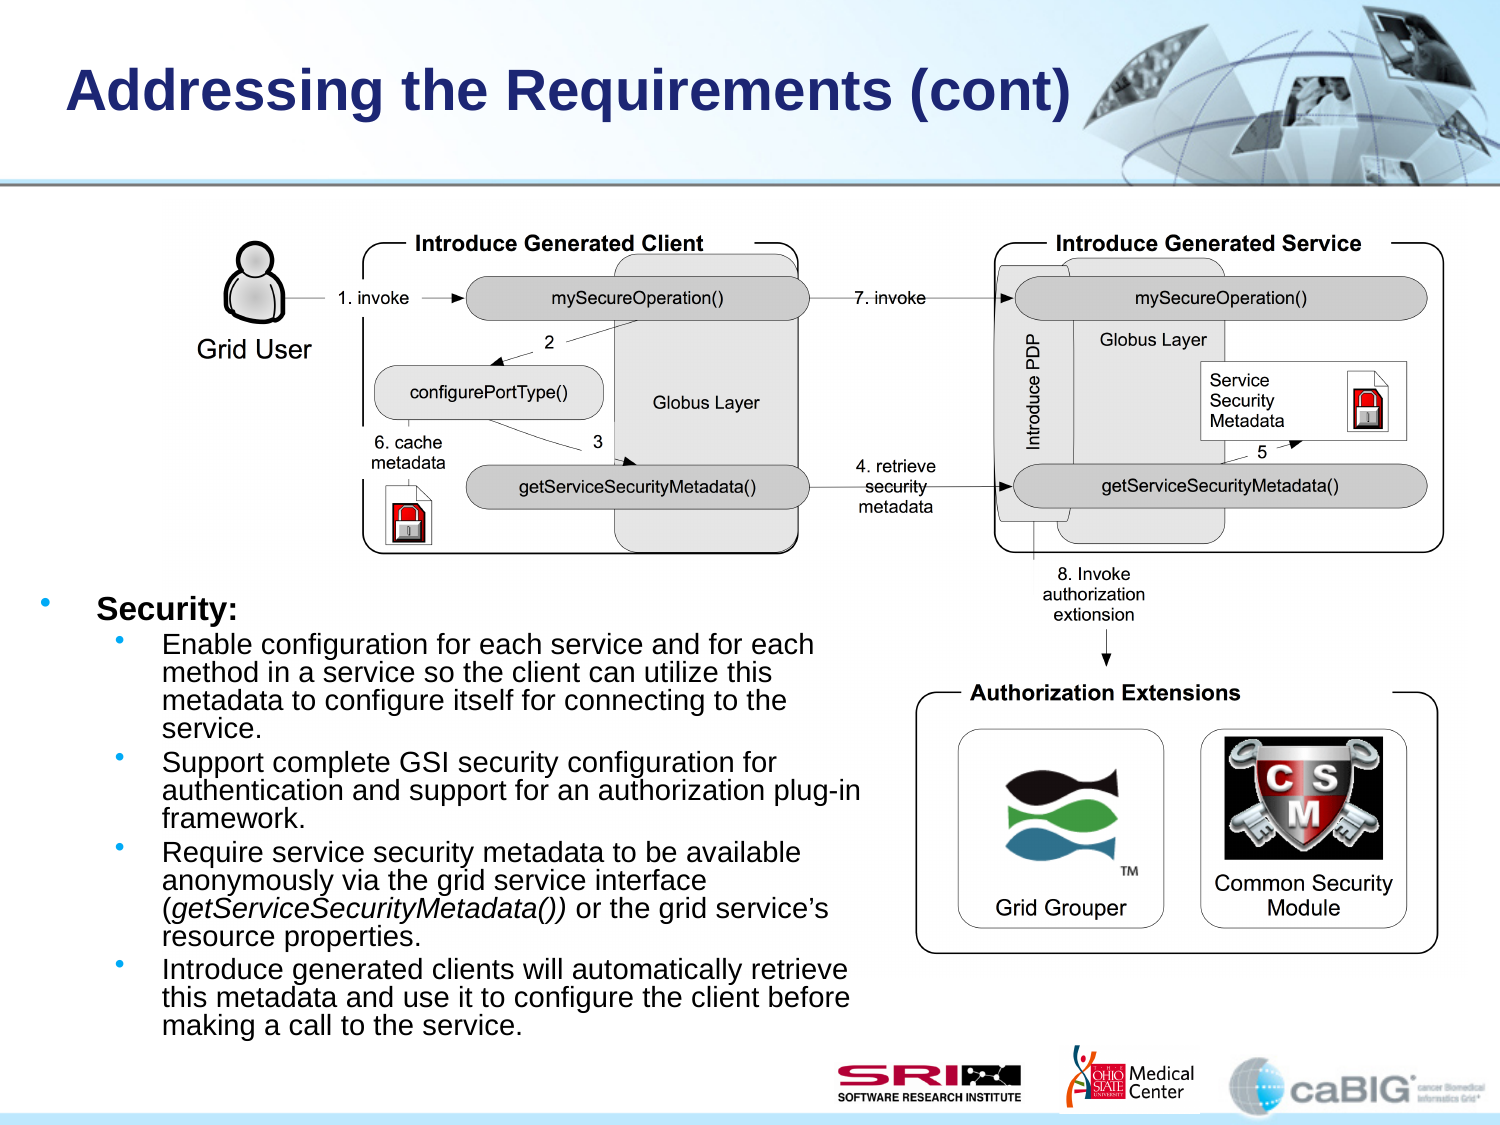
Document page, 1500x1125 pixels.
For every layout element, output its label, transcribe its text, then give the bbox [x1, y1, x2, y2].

list Security: Enable configuration for each service and for each method in a service so the client can utilize this metadata to configure itself for connecting to the service. Support complete GSI security configuration for authentication and support for an authorization plug-in framework. Require service security metadata to be available anonymously via the grid service interface (getServiceSecurityMetadata()) or the grid service’s resource properties. Introduce generated clients will automatically retrieve this metadata and use it to configure the client before making a call to the service. [24, 587, 901, 1101]
picture [0, 0, 1500, 1125]
title Addressing the Requirements (cont) [49, 0, 1176, 176]
